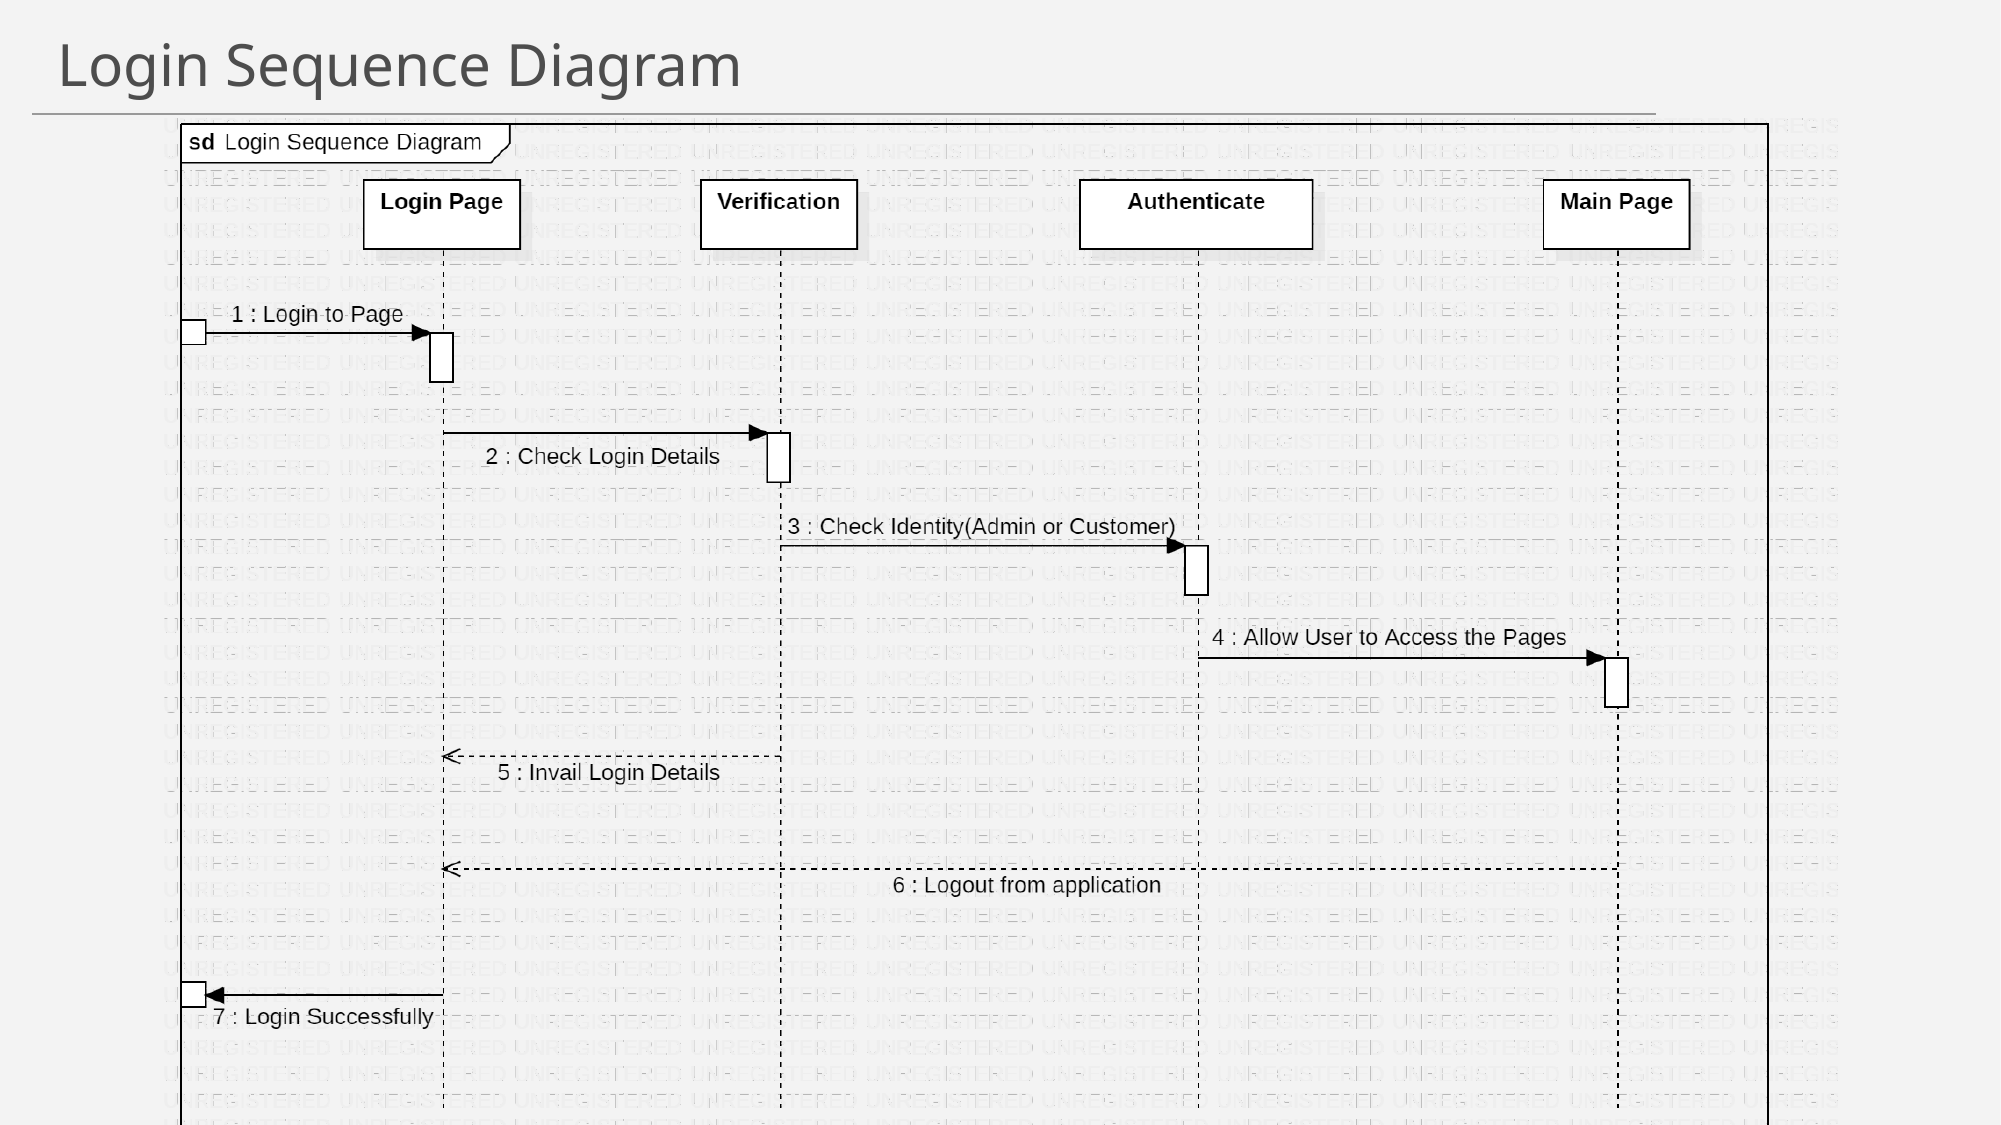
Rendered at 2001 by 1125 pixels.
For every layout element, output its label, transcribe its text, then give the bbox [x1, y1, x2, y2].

text_box Login Sequence Diagram [42, 20, 758, 106]
picture [163, 106, 1838, 1125]
